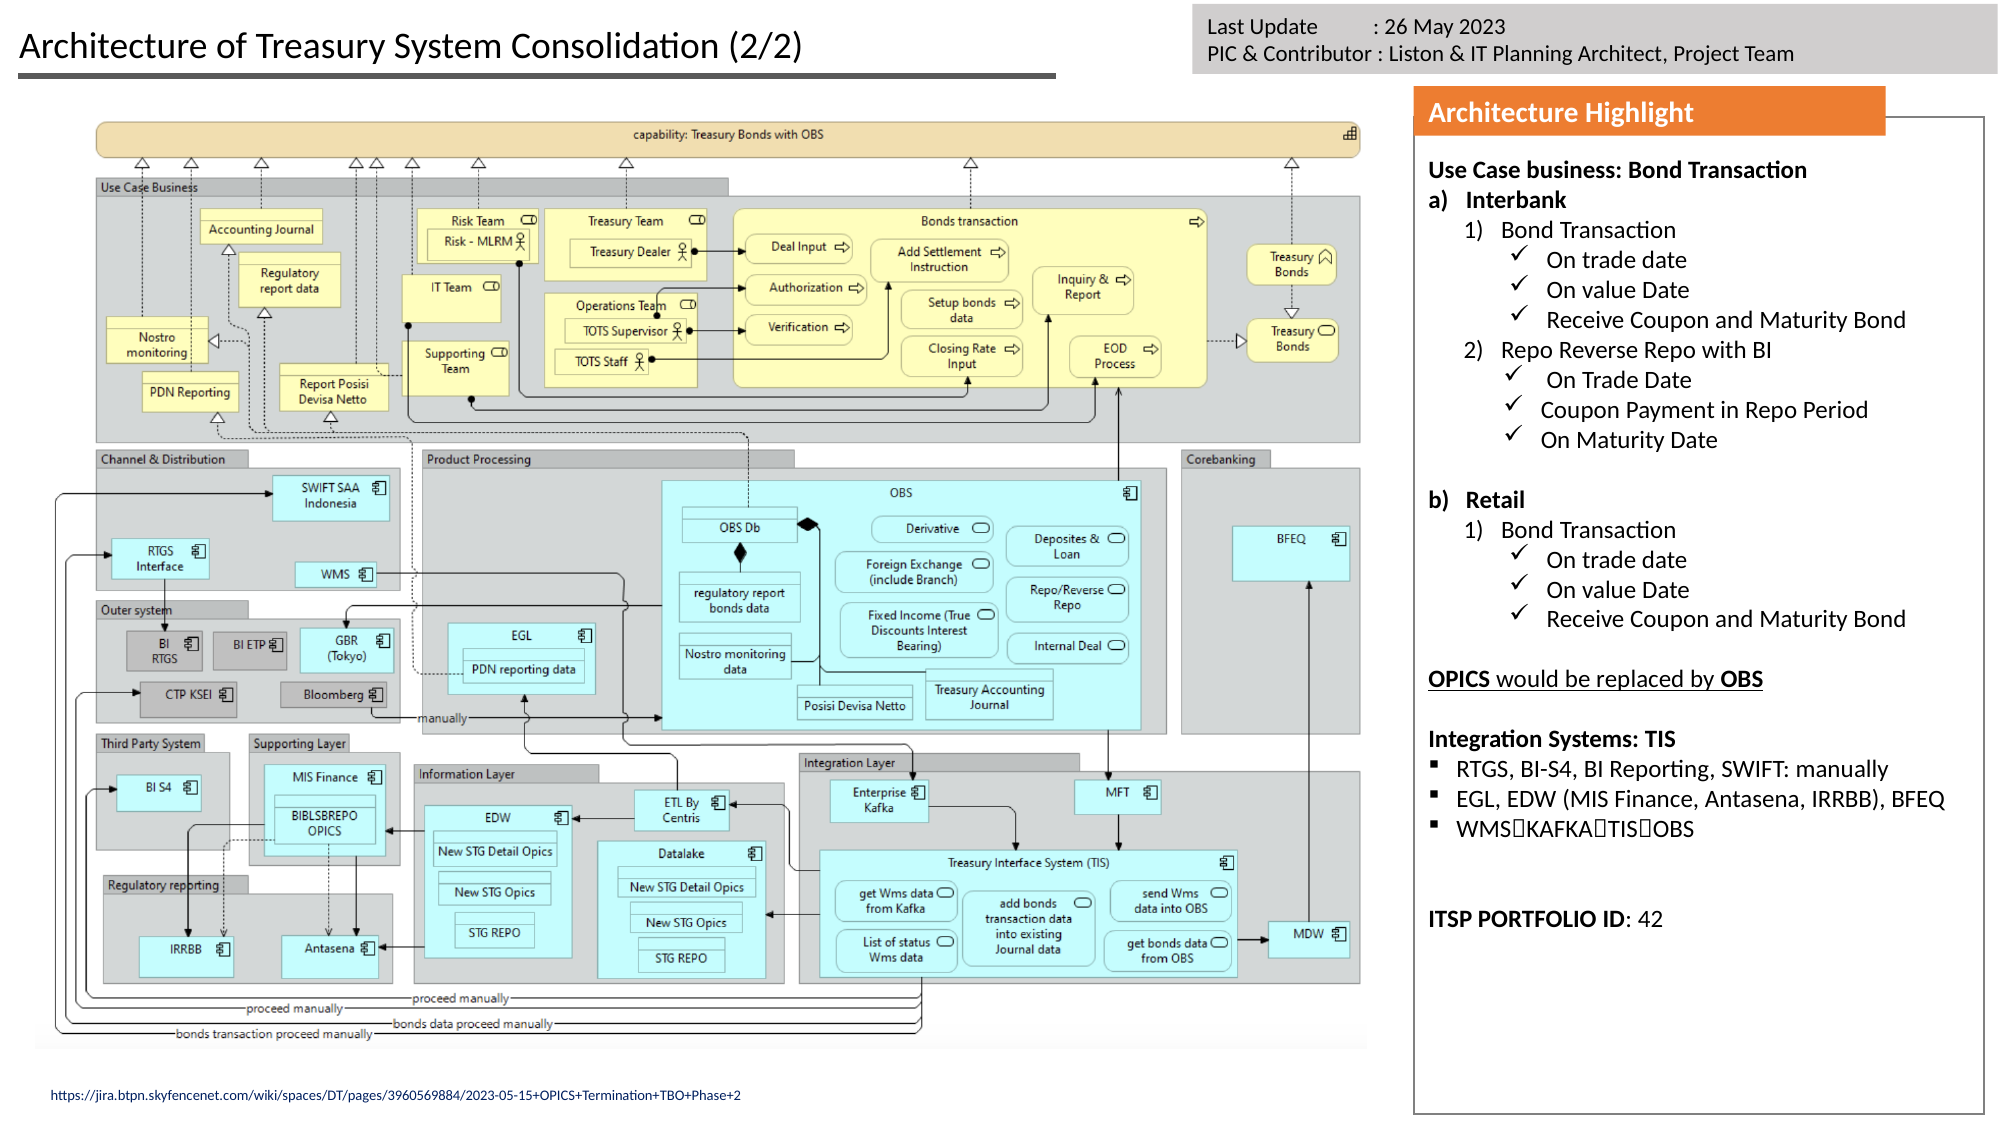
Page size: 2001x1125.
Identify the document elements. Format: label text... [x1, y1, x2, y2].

text_box Use Case business: Bond Transaction Interbank Bond Transaction On trade date On value Date Receive Coupon and Maturity Bond Repo Reverse Repo with BI On Trade Date Coupon Payment in Repo Period On Maturity Date Retail Bond Transaction On trade date On value Date Receive Coupon and Maturity Bond OPICS would be replaced by OBS Integration Systems: TIS RTGS, BI-S4, BI Reporting, SWIFT: manually EGL, EDW (MIS Finance, Antasena, IRRBB), BFEQ WMSKAFKATISOBS ITSP PORTFOLIO ID: 42 [1413, 146, 1988, 940]
text_box https://jira.btpn.skyfencenet.com/wiki/spaces/DT/pages/3960569884/2023-05-15+OPICS+Termination+TBO+Phase+2 [35, 1078, 1038, 1111]
text_box [1413, 940, 1985, 1115]
text_box Architecture Highlight [1413, 86, 1886, 136]
text_box [1413, 116, 1985, 146]
picture [35, 115, 1367, 1050]
text_box Last Update : 26 May 2023 PIC & Contributor : Liston & IT Planning Architect, Project Team [1192, 3, 1998, 74]
text_box Architecture of Treasury System Consolidation (2/2) [4, 13, 989, 74]
